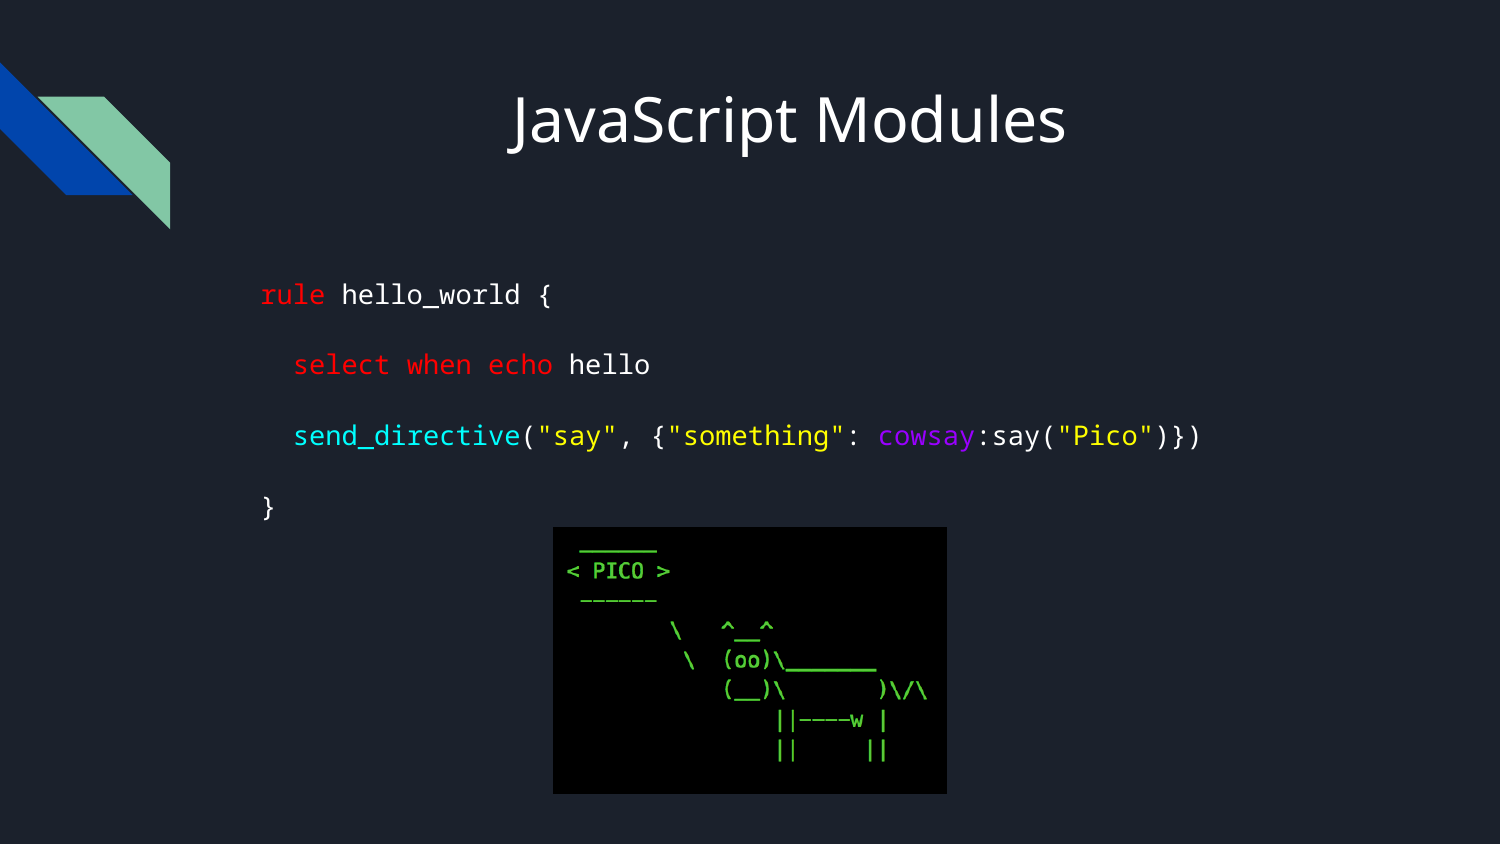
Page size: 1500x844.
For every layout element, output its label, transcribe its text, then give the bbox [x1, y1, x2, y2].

picture [553, 526, 947, 794]
title JavaScript Modules [212, 64, 1368, 215]
list rule hello_world { select when echo hello send_directive("say", {"something": cowsay:say("Pico")}) } [212, 257, 1368, 528]
